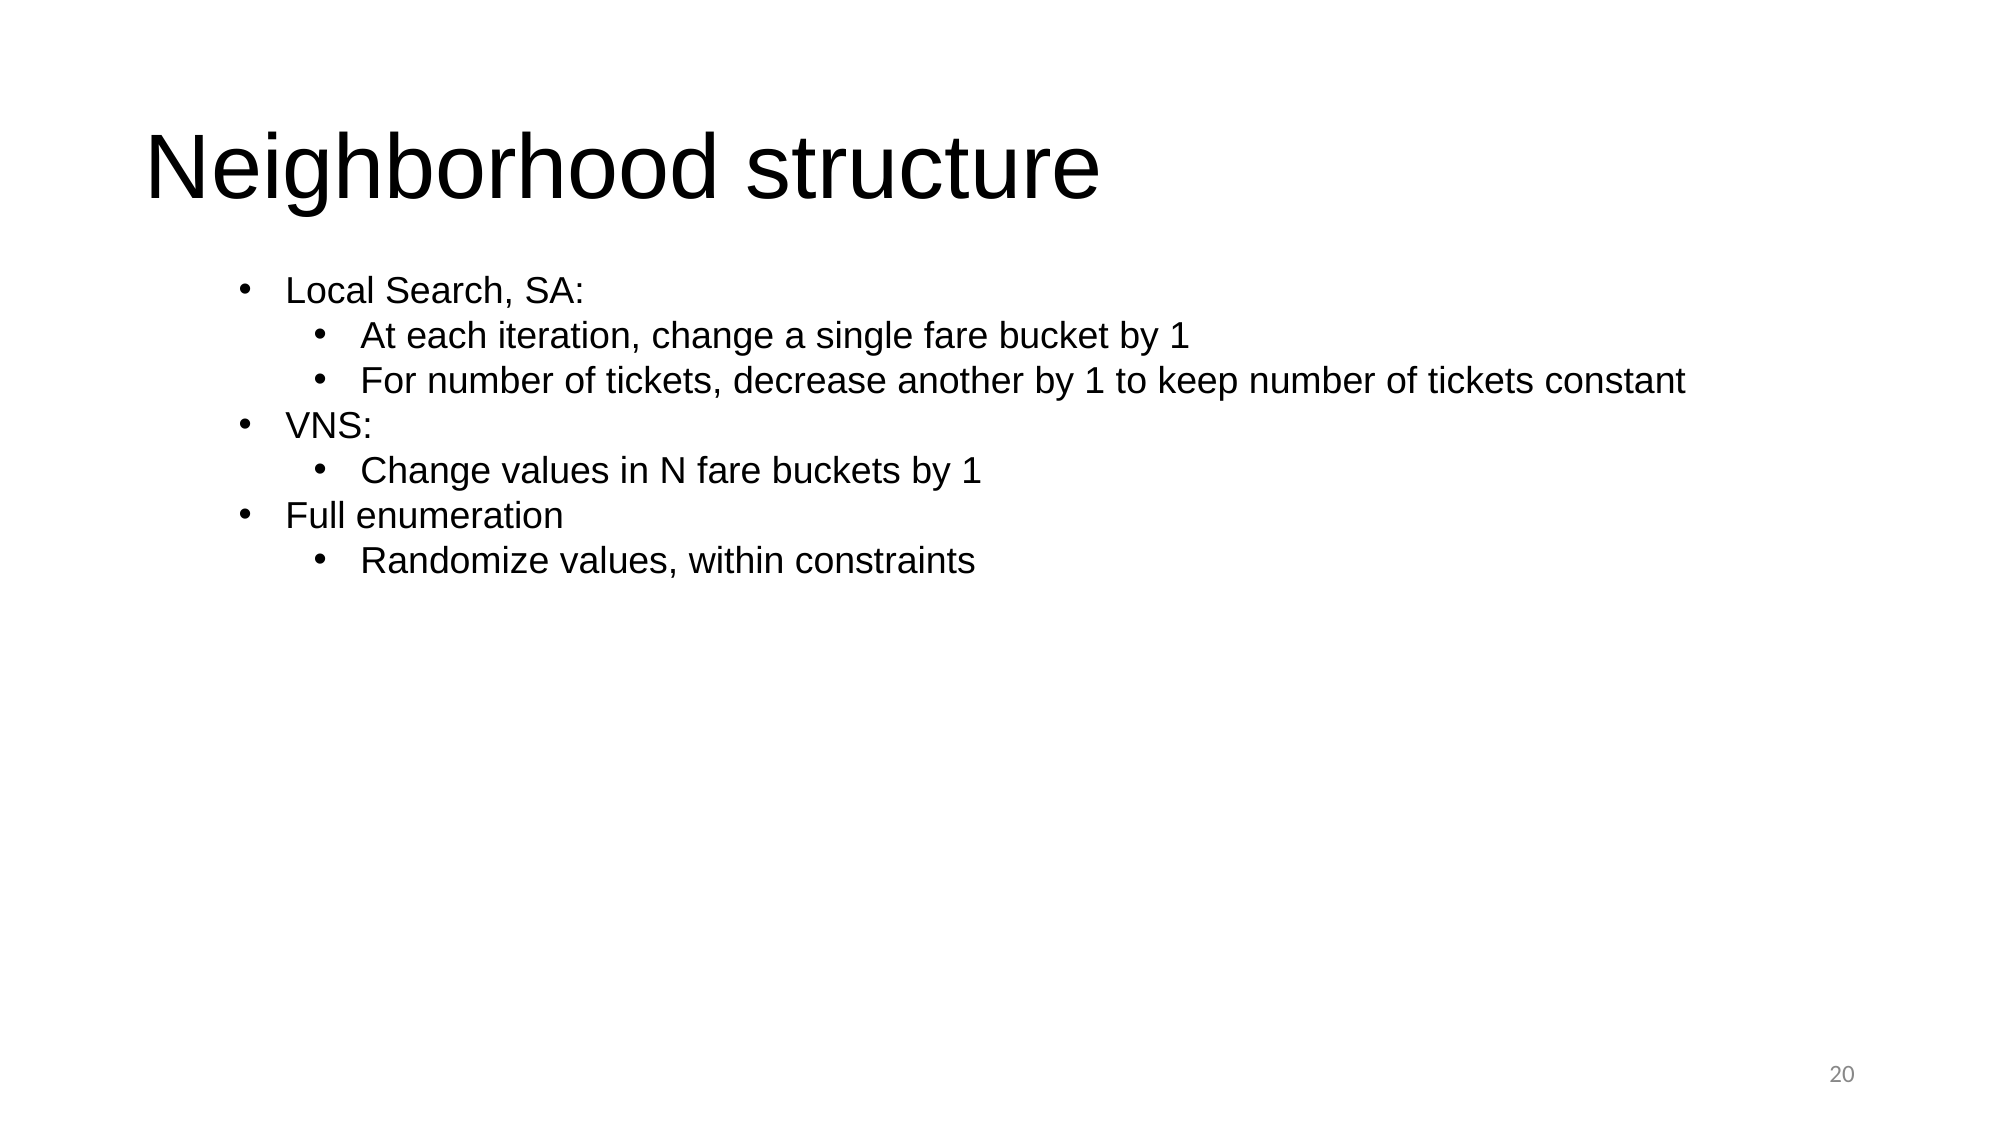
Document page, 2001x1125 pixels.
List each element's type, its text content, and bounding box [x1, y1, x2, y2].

title Neighborhood structure [136, 59, 1863, 278]
text_box Local Search, SA: At each iteration, change a single fare bucket by 1 For number of tickets, decrease another by 1 to keep number of tickets constant VNS: Change values in N fare buckets by 1 Full enumeration Randomize values, within constraints [156, 258, 1695, 589]
slide_number 20 [1819, 1051, 1863, 1094]
